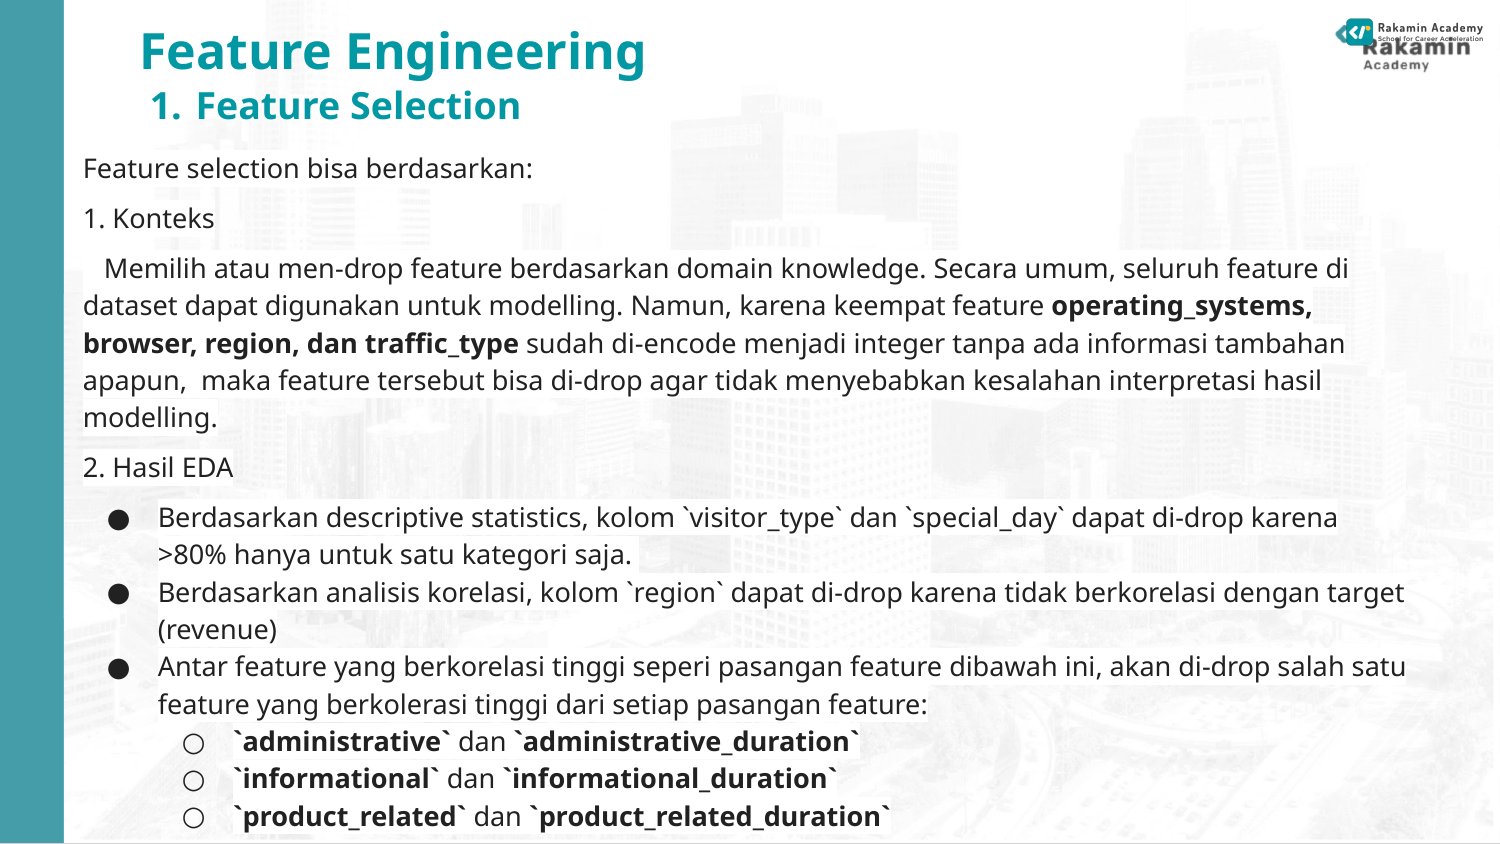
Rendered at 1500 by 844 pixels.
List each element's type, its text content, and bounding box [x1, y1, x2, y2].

text_box Feature Engineering [128, 12, 1033, 75]
text_box Feature Selection [128, 75, 1033, 133]
picture [0, 0, 1500, 844]
text_box Feature selection bisa berdasarkan: 1. Konteks Memilih atau men-drop feature berdasarkan domain knowledge. Secara umum, seluruh feature di dataset dapat digunakan untuk modelling. Namun, karena keempat feature operating_systems, browser, region, dan traffic_type sudah di-encode menjadi integer tanpa ada informasi tambahan apapun, maka feature tersebut bisa di-drop agar tidak menyebabkan kesalahan interpretasi hasil modelling. 2. Hasil EDA Berdasarkan descriptive statistics, kolom `visitor_type` dan `special_day` dapat di-drop karena >80% hanya untuk satu kategori saja. Berdasarkan analisis korelasi, kolom `region` dapat di-drop karena tidak berkorelasi dengan target (revenue) Antar feature yang berkorelasi tinggi seperi pasangan feature dibawah ini, akan di-drop salah satu feature yang berkolerasi tinggi dari setiap pasangan feature: `administrative` dan `administrative_duration` `informational` dan `informational_duration` `product_related` dan `product_related_duration` [71, 141, 1424, 809]
